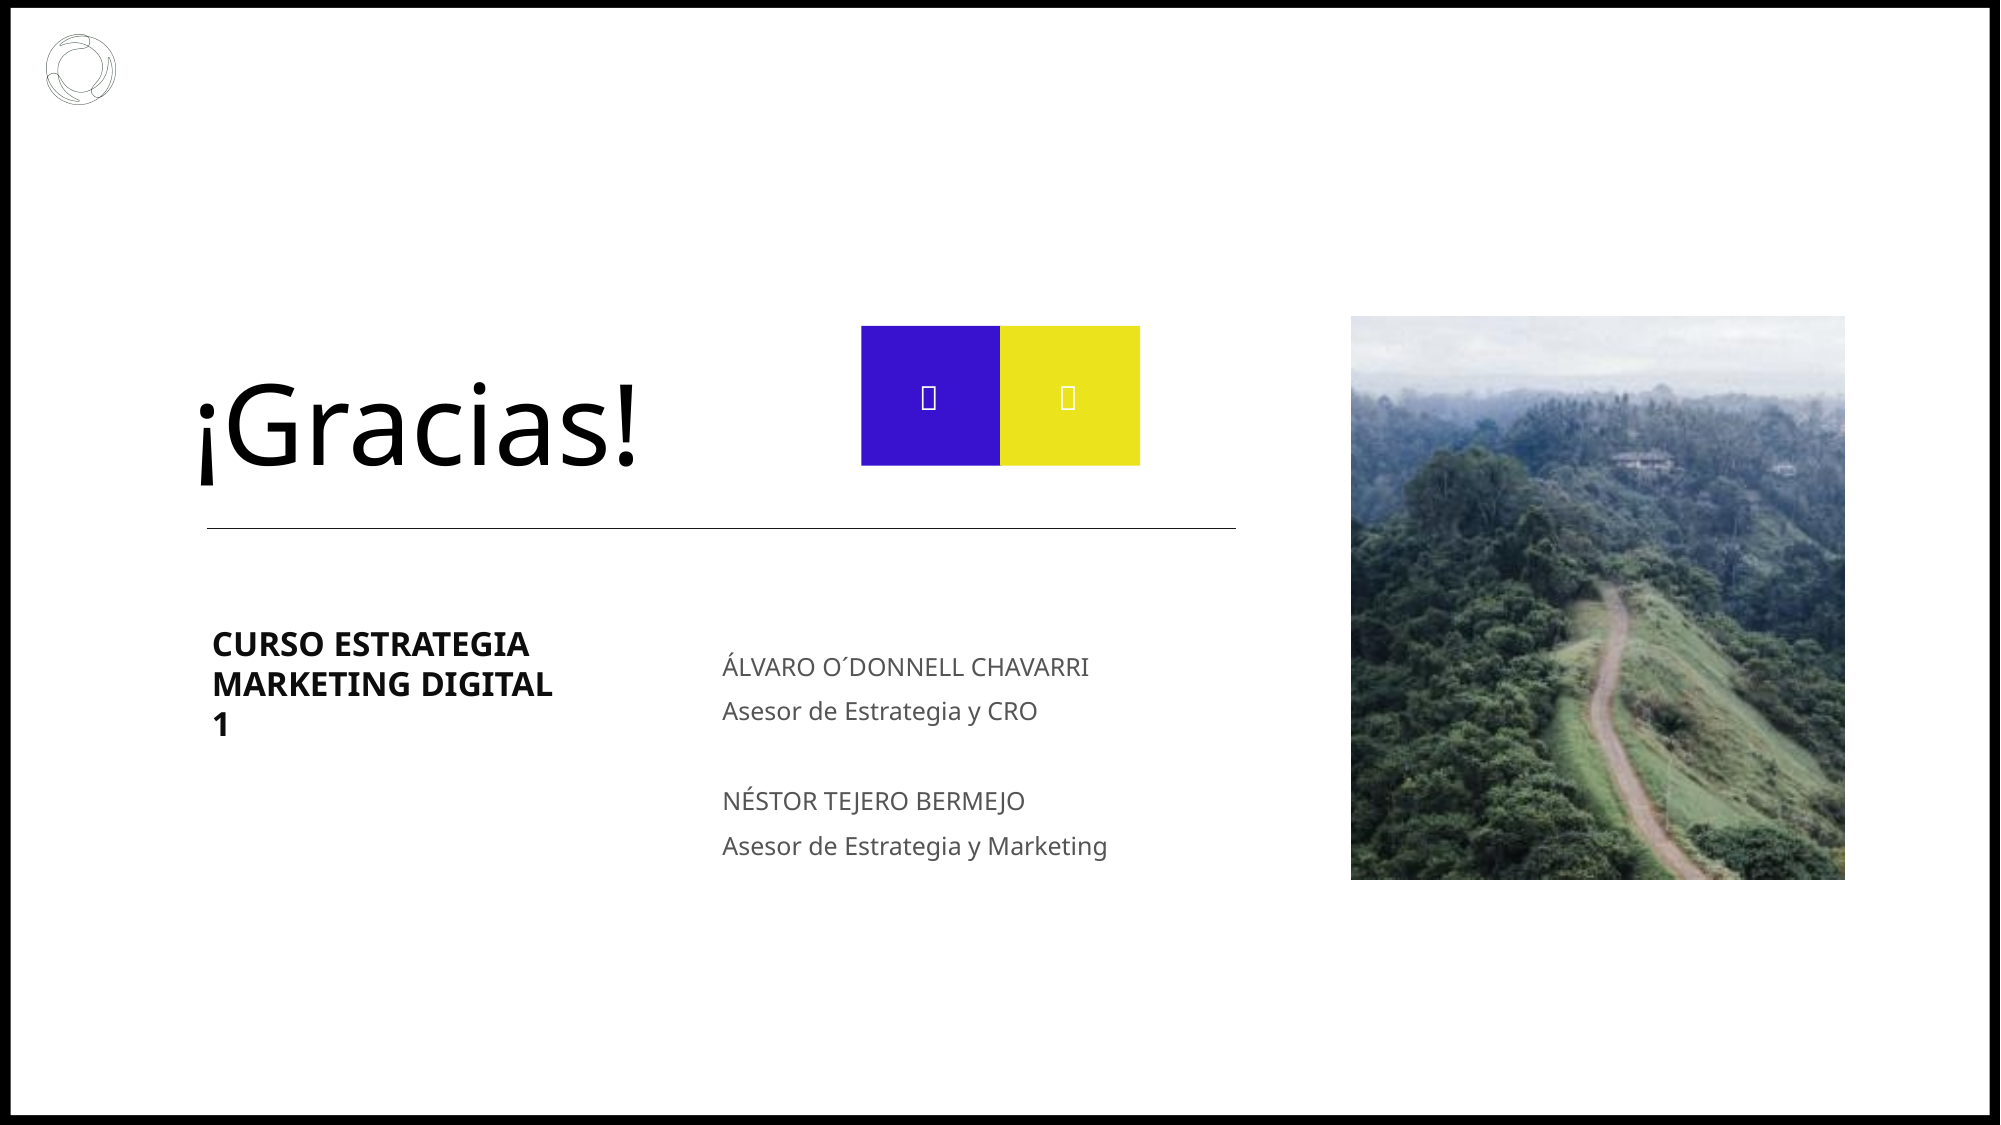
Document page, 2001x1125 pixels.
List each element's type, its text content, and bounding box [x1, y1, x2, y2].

text_box ÁLVARO O´DONNELL CHAVARRI Asesor de Estrategia y CRO NÉSTOR TEJERO BERMEJO Asesor de Estrategia y Marketing [707, 628, 1350, 868]
text_box  [1020, 369, 1117, 425]
text_box CURSO ESTRATEGIA MARKETING DIGITAL 1 [197, 615, 591, 750]
text_box  [880, 369, 978, 425]
picture [1350, 316, 1845, 880]
text_box [999, 325, 1141, 467]
text_box [860, 325, 999, 467]
picture [46, 34, 116, 105]
text_box ¡Gracias! [177, 345, 657, 496]
